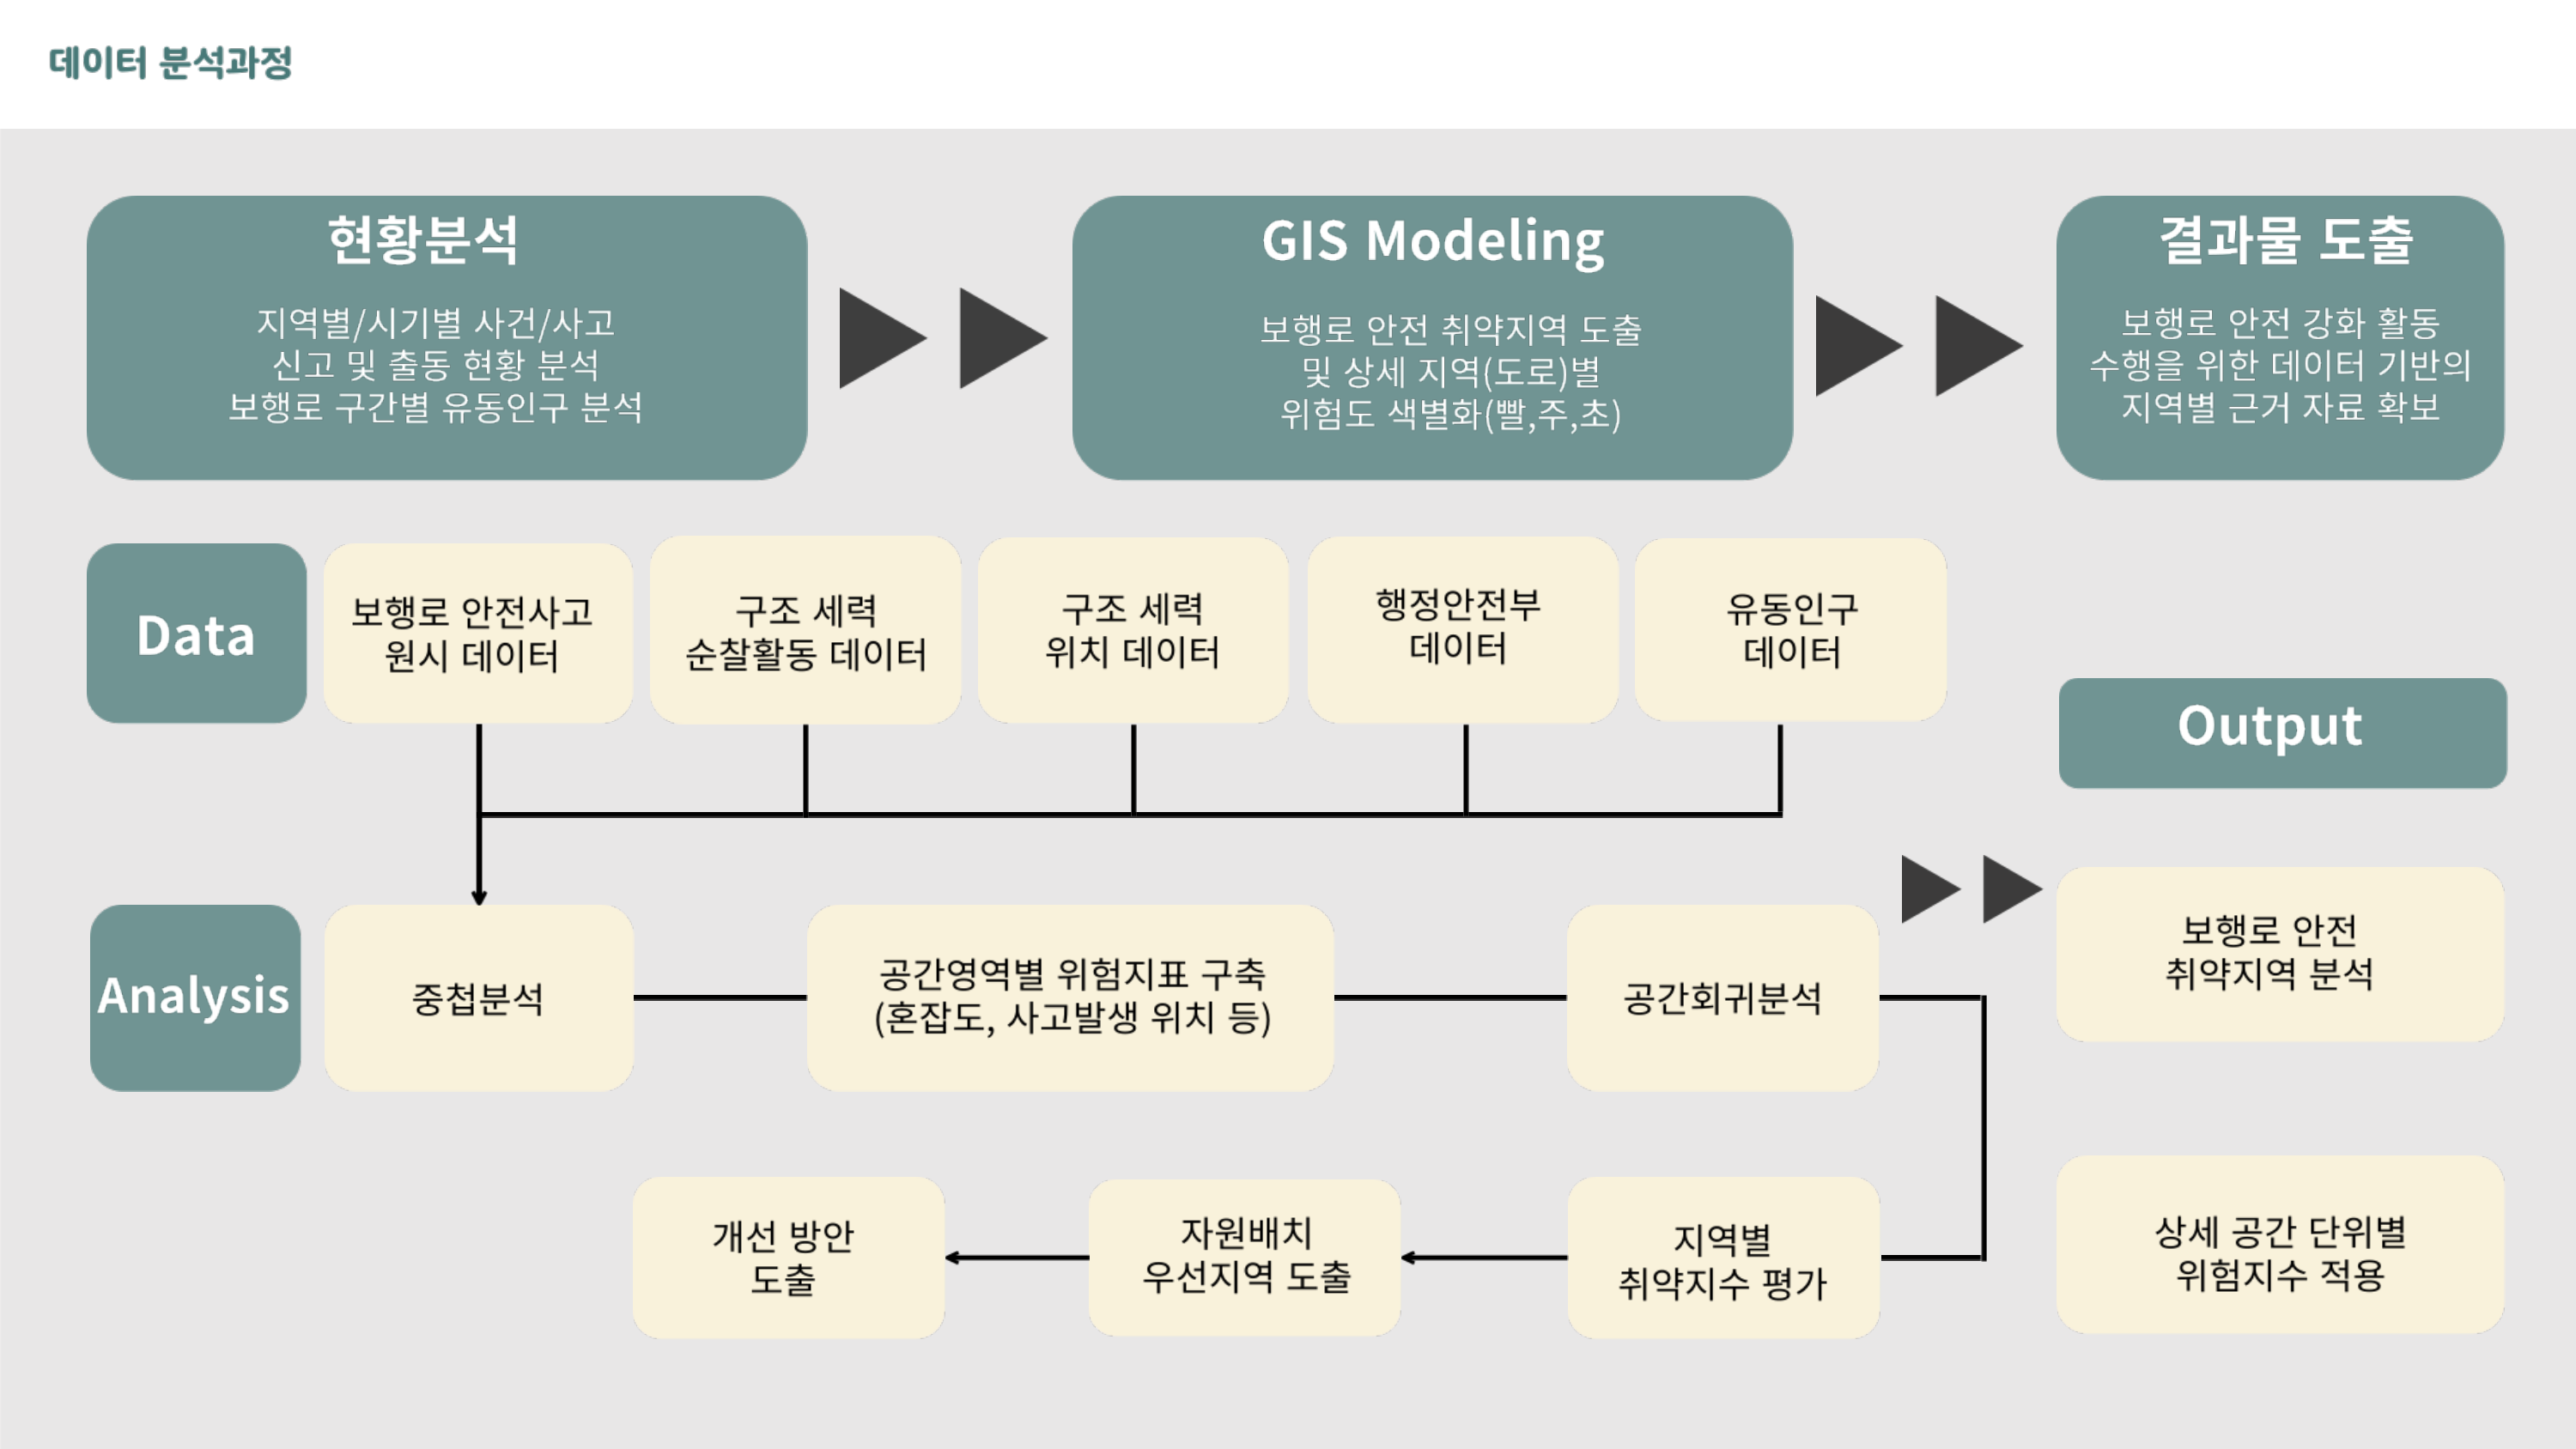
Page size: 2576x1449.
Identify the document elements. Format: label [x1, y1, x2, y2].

text_box [1635, 537, 1948, 722]
text_box [574, 812, 1784, 819]
text_box [1334, 995, 1568, 1002]
picture [1251, 193, 1629, 298]
text_box [1419, 767, 1513, 773]
text_box [89, 905, 303, 952]
text_box [840, 288, 1082, 390]
text_box [1880, 1255, 1982, 1261]
text_box [89, 1053, 303, 1092]
picture [1663, 577, 1874, 687]
text_box [1850, 1125, 2117, 1131]
picture [856, 943, 1286, 1056]
picture [2105, 193, 2438, 289]
text_box [758, 767, 853, 774]
text_box [2059, 678, 2509, 790]
text_box [324, 905, 635, 1092]
text_box [1568, 1177, 1882, 1340]
text_box [1880, 995, 1982, 1001]
text_box [1401, 1251, 1570, 1267]
picture [1594, 1209, 1844, 1318]
text_box [634, 995, 808, 1002]
picture [2140, 899, 2388, 1009]
text_box [323, 543, 634, 724]
text_box [1567, 905, 1880, 1092]
text_box [1902, 854, 2067, 925]
text_box [807, 905, 1336, 1092]
picture [654, 1204, 872, 1314]
picture [1329, 573, 1558, 682]
picture [42, 35, 307, 97]
picture [1594, 967, 1837, 1034]
text_box [87, 543, 308, 724]
text_box [1308, 537, 1619, 724]
picture [125, 588, 276, 681]
picture [677, 579, 942, 688]
text_box [87, 196, 808, 482]
picture [1128, 300, 1658, 451]
text_box [2057, 1155, 2506, 1335]
picture [62, 953, 311, 1046]
text_box [2057, 196, 2506, 482]
picture [349, 968, 557, 1034]
text_box [1736, 765, 1826, 771]
picture [319, 193, 540, 289]
picture [2080, 293, 2485, 440]
text_box [1089, 1179, 1402, 1337]
picture [2125, 1200, 2421, 1310]
text_box [649, 536, 963, 724]
picture [2161, 678, 2387, 781]
picture [222, 293, 657, 440]
text_box [388, 806, 570, 823]
text_box [1815, 295, 2057, 398]
text_box [2057, 867, 2506, 1043]
text_box [945, 1251, 1090, 1267]
text_box [1087, 767, 1181, 773]
text_box [633, 1177, 946, 1340]
text_box [0, 129, 2576, 1449]
picture [1118, 1202, 1369, 1312]
picture [1004, 577, 1235, 687]
picture [343, 581, 610, 690]
text_box [1072, 196, 1794, 482]
text_box [978, 537, 1290, 724]
